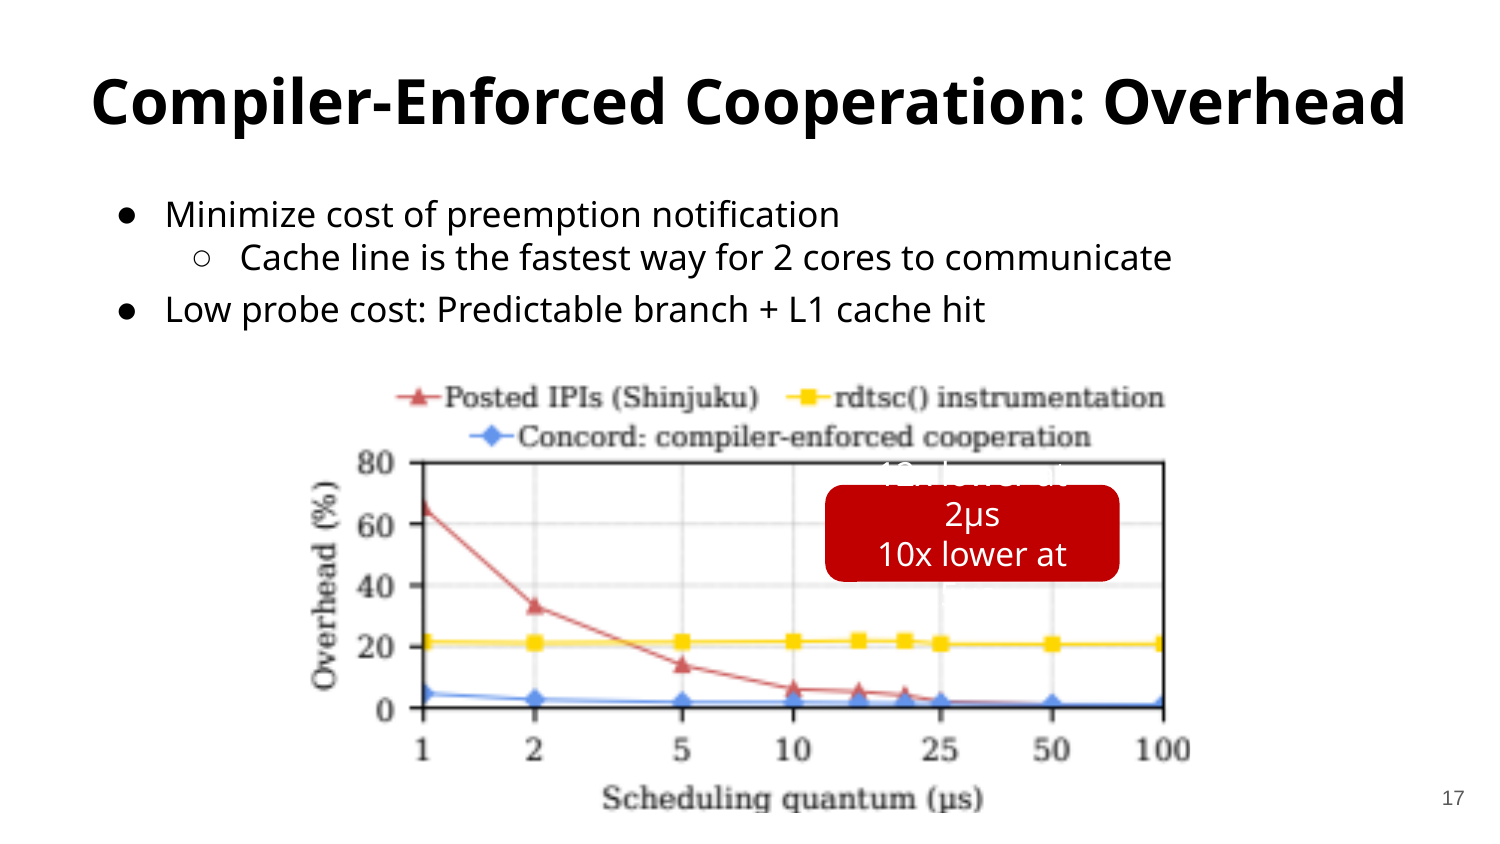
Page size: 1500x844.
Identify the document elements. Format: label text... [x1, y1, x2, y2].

list Minimize cost of preemption notification Cache line is the fastest way for 2 cores to communicate Low probe cost: Predictable branch + L1 cache hit [85, 177, 1500, 330]
picture [309, 377, 1191, 813]
title Compiler-Enforced Cooperation: Overhead [0, 47, 1500, 142]
slide_number 17 [1389, 764, 1480, 830]
